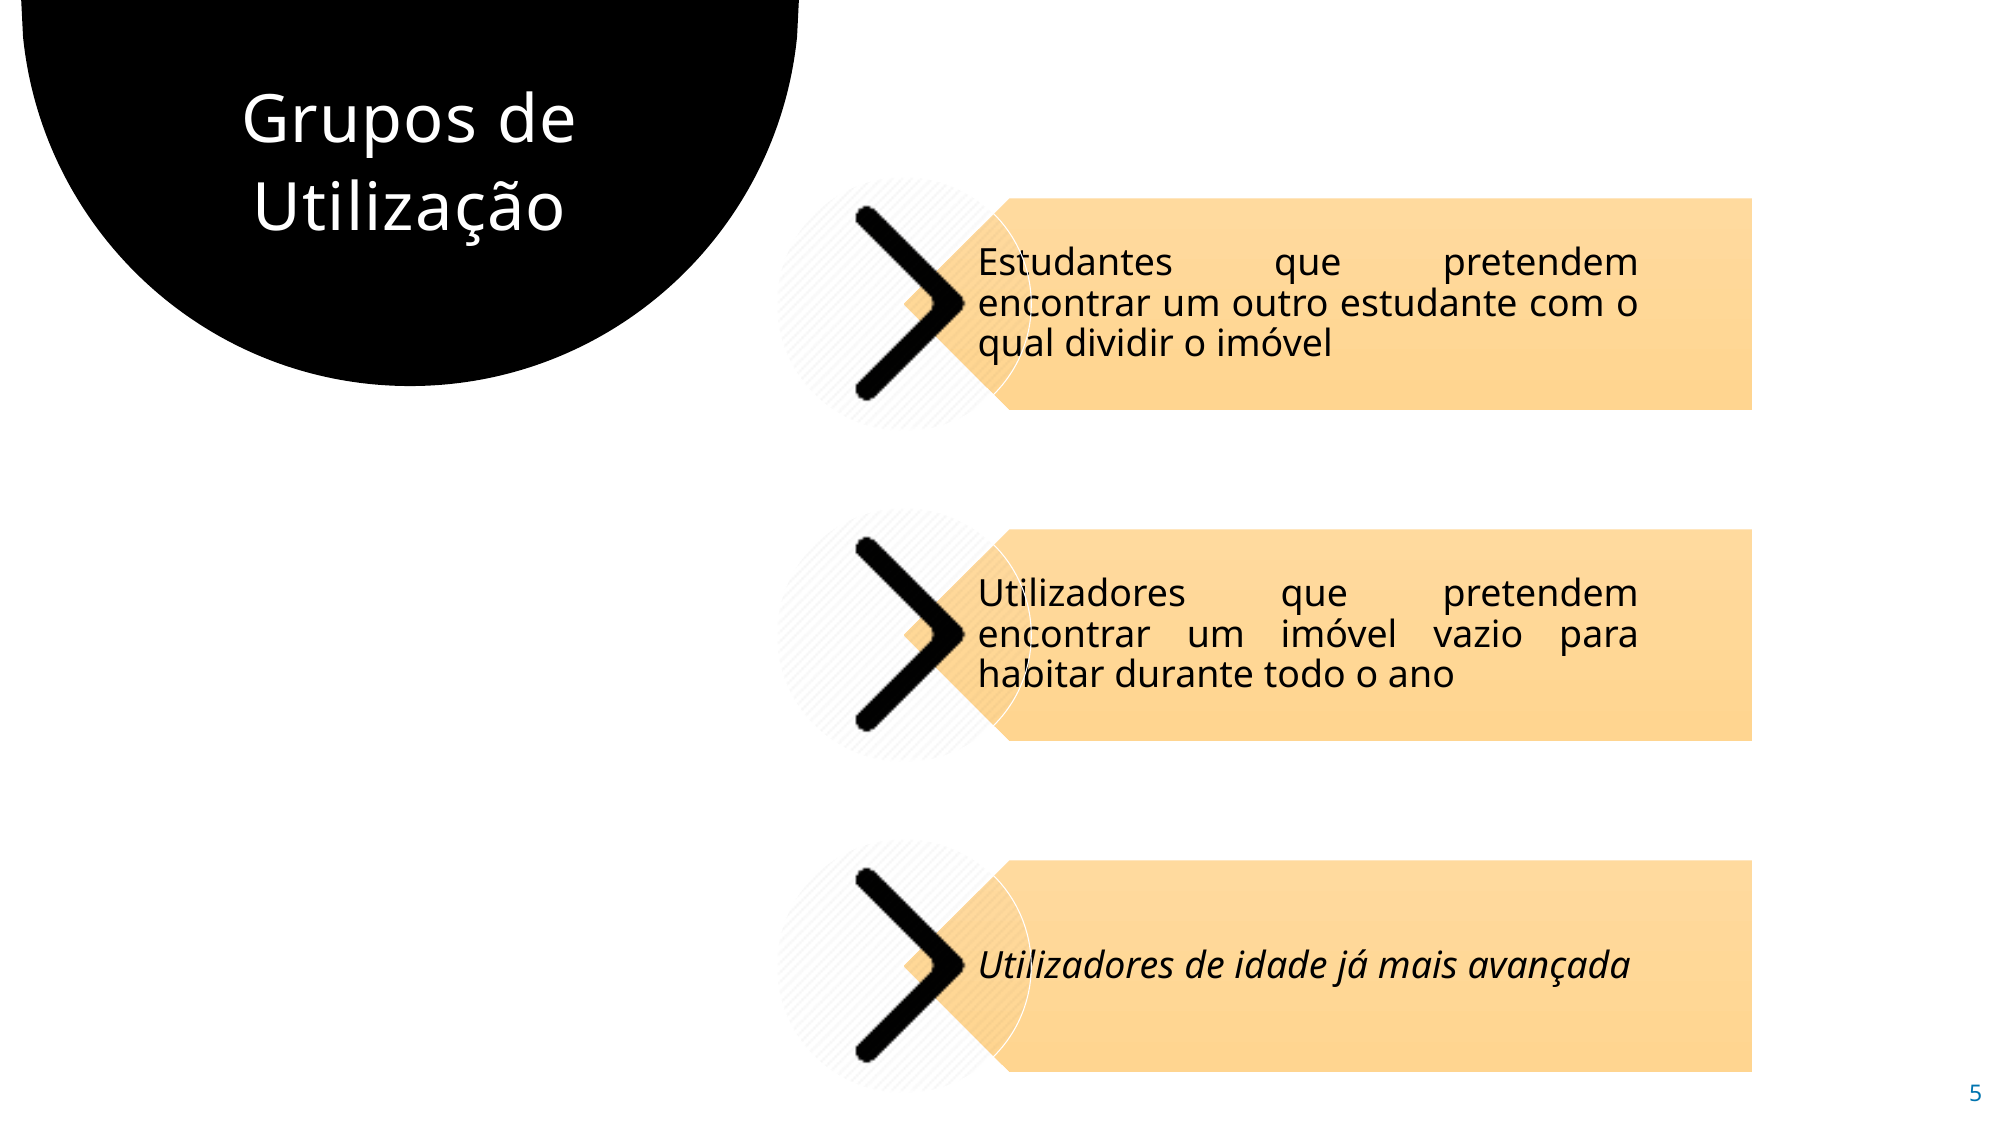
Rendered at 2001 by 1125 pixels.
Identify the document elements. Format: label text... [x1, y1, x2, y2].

title Grupos de Utilização [49, 0, 771, 250]
slide_number 5 [1927, 1063, 1998, 1124]
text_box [626, 176, 1902, 1094]
